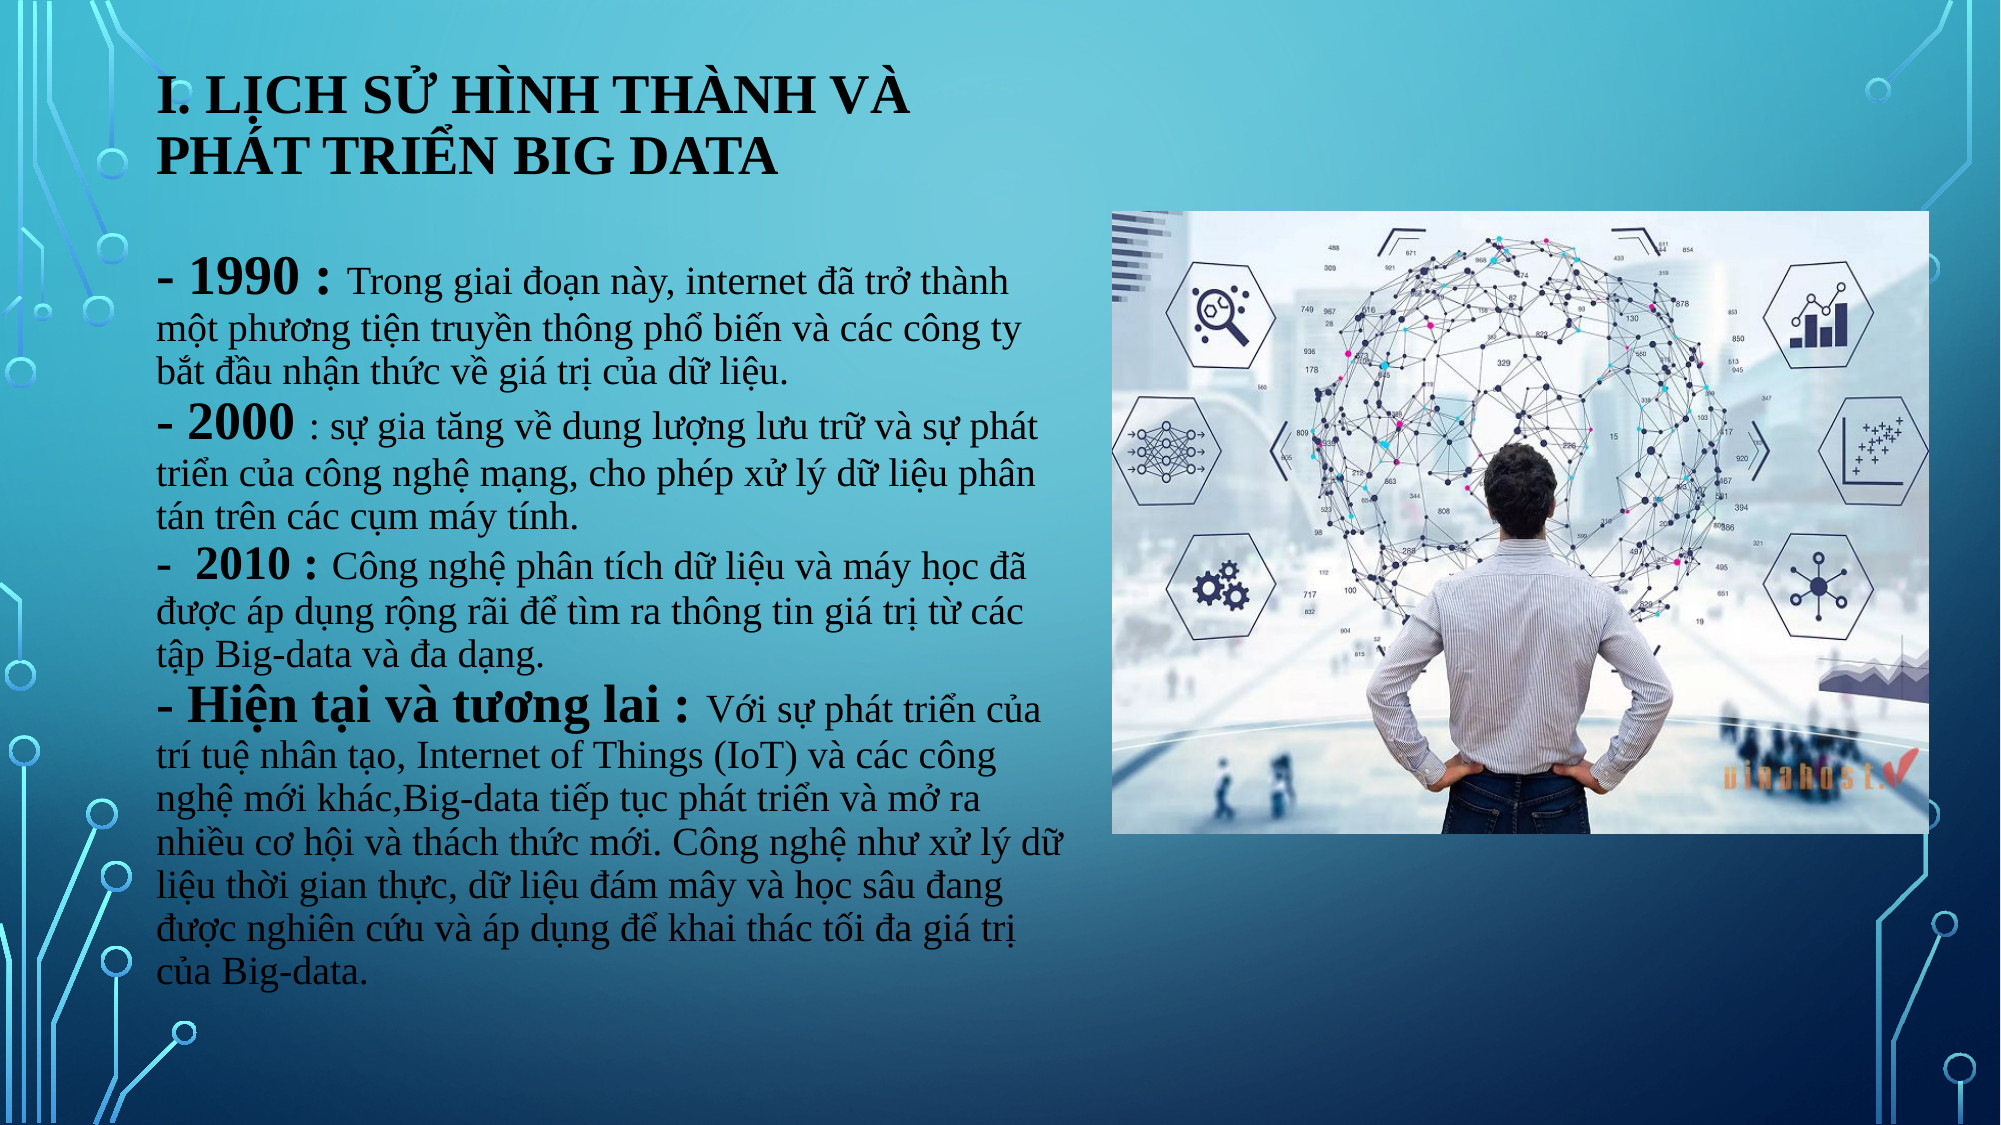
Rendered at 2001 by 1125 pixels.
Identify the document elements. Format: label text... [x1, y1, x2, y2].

picture [1112, 211, 1930, 834]
title I. Lịch sử hình thành và phát triển Big Data - 1990 : Trong giai đoạn này, internet đã trở thành một phương tiện truyền thông phổ biến và các công ty bắt đầu nhận thức về giá trị của dữ liệu. - 2000 : sự gia tăng về dung lượng lưu trữ và sự phát triển của công nghệ mạng, cho phép xử lý dữ liệu phân tán trên các cụm máy tính. - 2010 : Công nghệ phân tích dữ liệu và máy học đã được áp dụng rộng rãi để tìm ra thông tin giá trị từ các tập Big-data và đa dạng. - Hiện tại và tương lai : Với sự phát triển của trí tuệ nhân tạo, Internet of Things (IoT) và các công nghệ mới khác,Big-data tiếp tục phát triển và mở ra nhiều cơ hội và thách thức mới. Công nghệ như xử lý dữ liệu thời gian thực, dữ liệu đám mây và học sâu đang được nghiên cứu và áp dụng để khai thác tối đa giá trị của Big-data. [140, 52, 1090, 1125]
